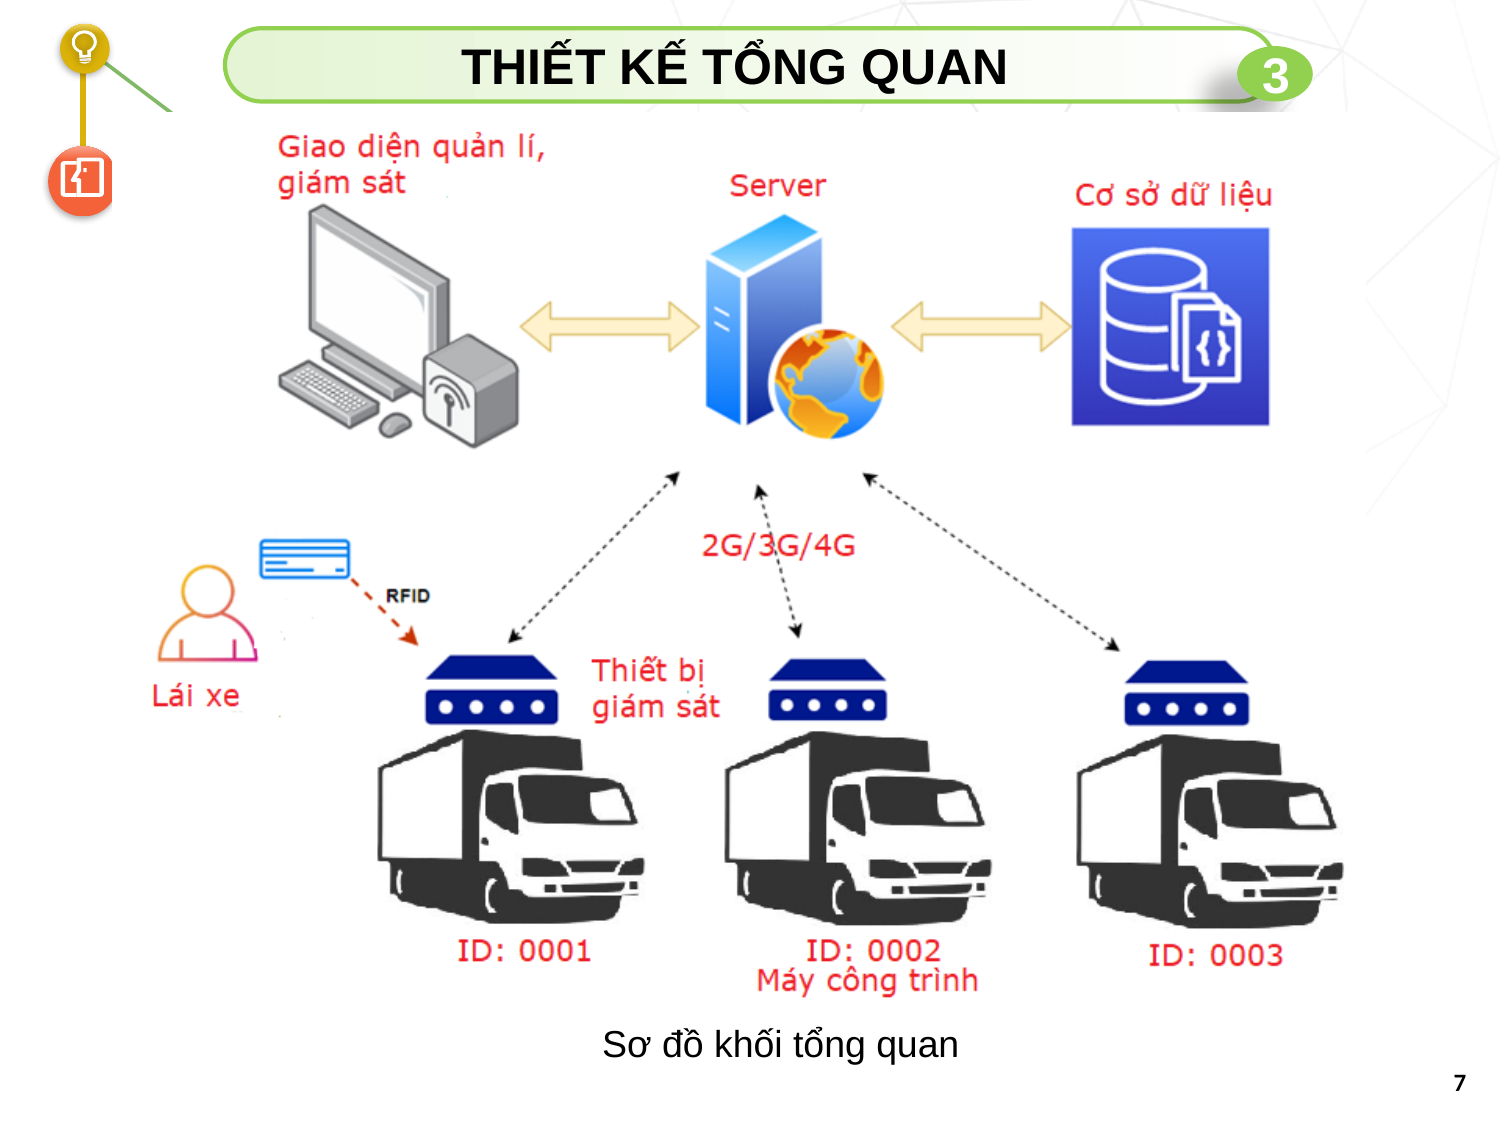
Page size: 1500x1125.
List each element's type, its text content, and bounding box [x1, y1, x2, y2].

text_box THIẾT KẾ TỔNG QUAN [222, 26, 1271, 104]
picture [112, 112, 1366, 1082]
slide_number 7 [1431, 1051, 1482, 1112]
text_box 3 [1235, 43, 1315, 104]
